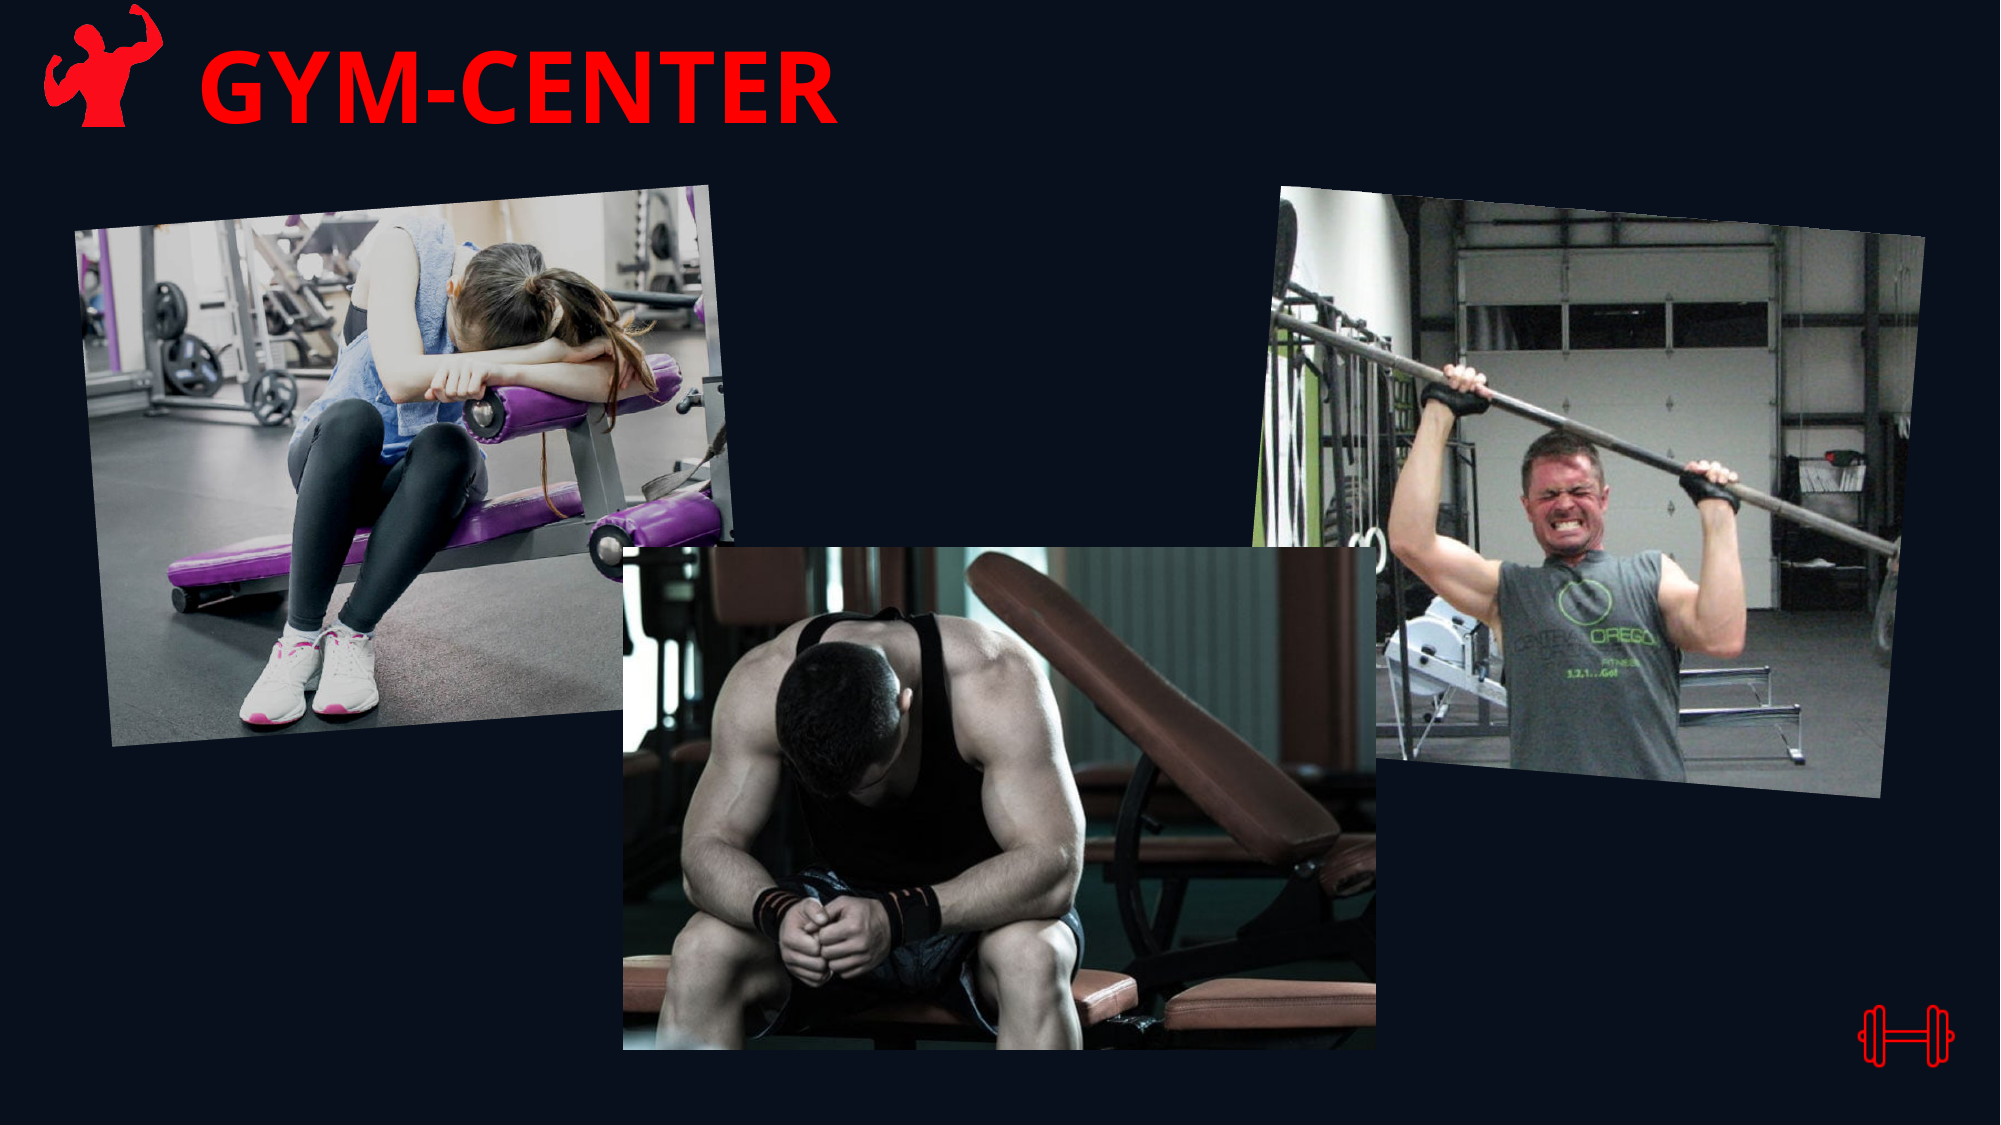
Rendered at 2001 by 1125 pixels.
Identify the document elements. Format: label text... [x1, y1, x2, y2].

picture [74, 184, 1926, 1050]
picture [1856, 986, 1957, 1087]
picture [31, 0, 204, 127]
title GYM-CENTER [79, 26, 956, 153]
